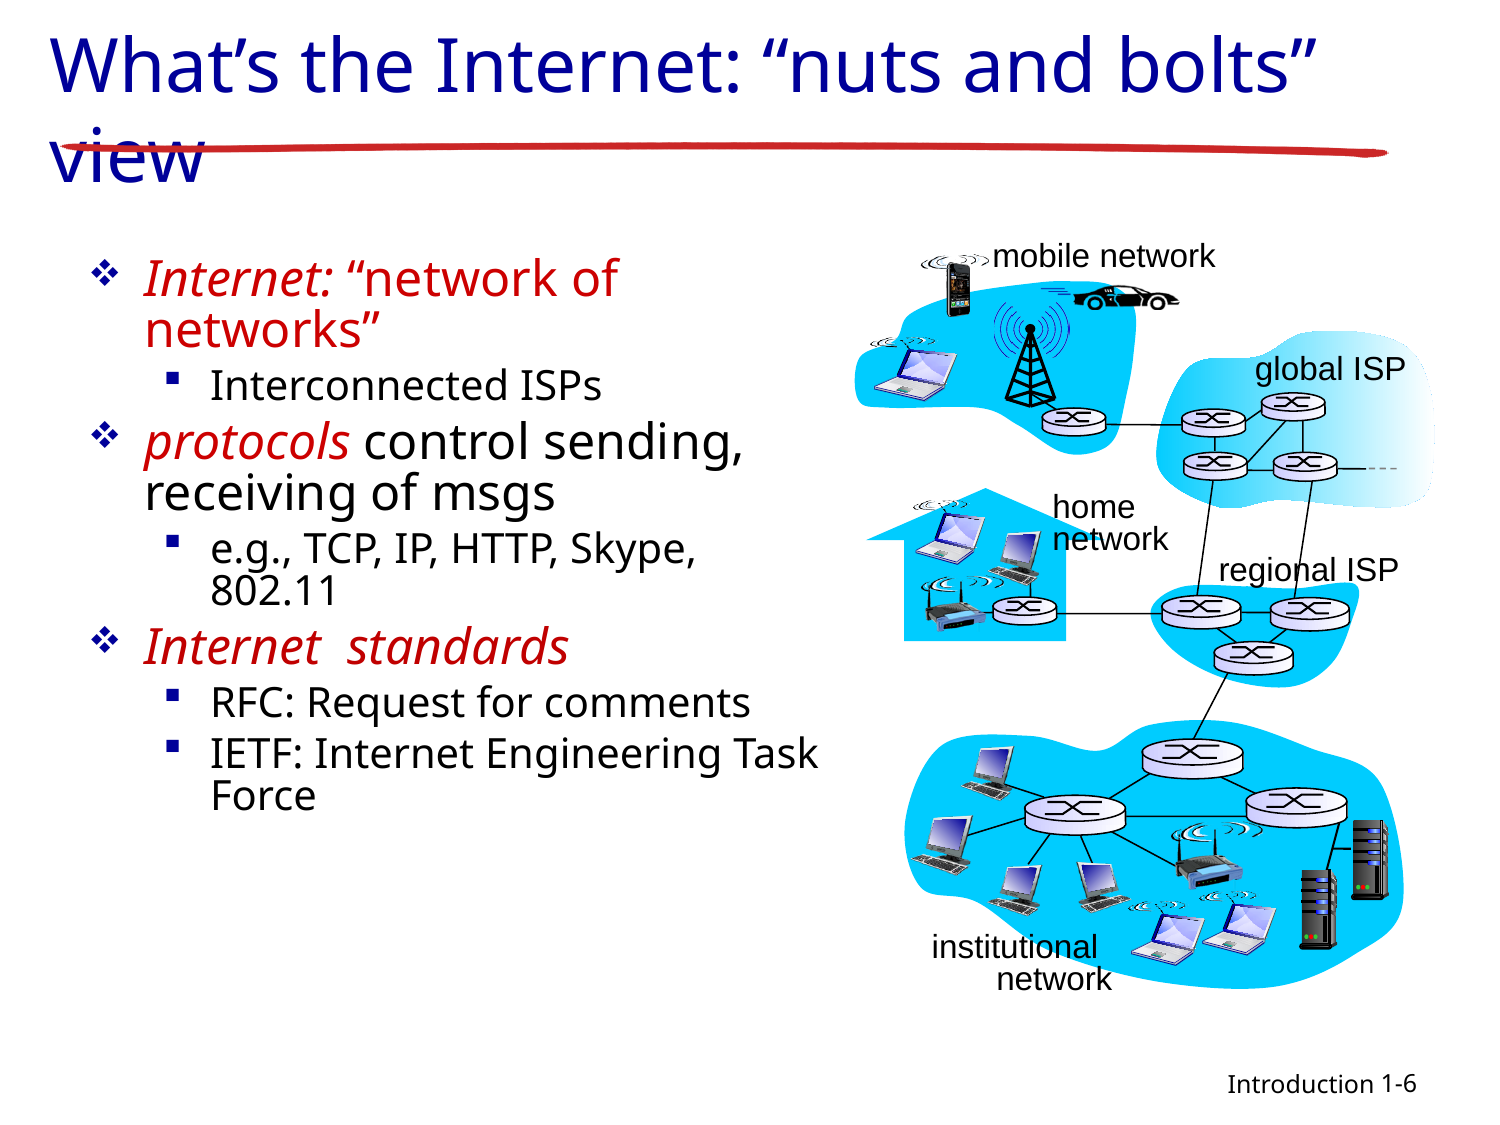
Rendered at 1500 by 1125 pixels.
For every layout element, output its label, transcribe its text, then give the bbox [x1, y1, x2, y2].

picture [53, 138, 1405, 163]
list Internet: “network of networks” Interconnected ISPs protocols control sending, receiving of msgs e.g., TCP, IP, HTTP, Skype, 802.11 Internet standards RFC: Request for comments IETF: Internet Engineering Task Force [73, 248, 848, 980]
slide_number 1-6 [1365, 1059, 1477, 1106]
text_box What’s the Internet: “nuts and bolts” view [34, 31, 1410, 185]
footer Introduction [1209, 1060, 1391, 1109]
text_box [853, 226, 1437, 1006]
